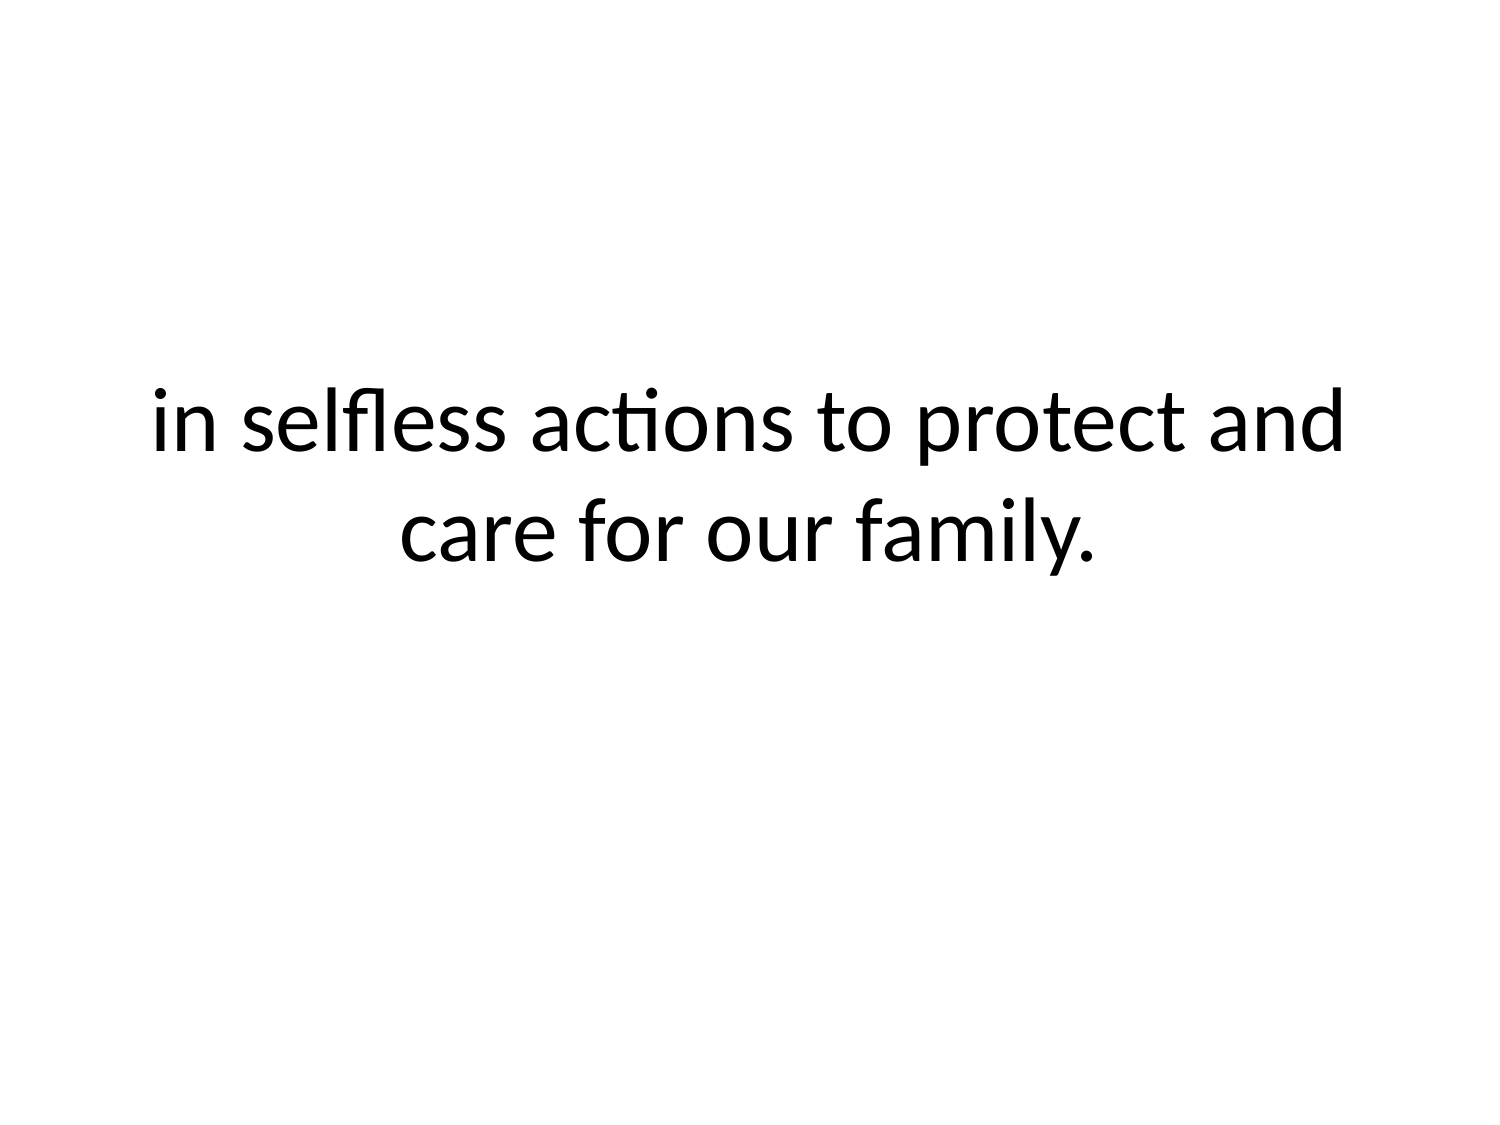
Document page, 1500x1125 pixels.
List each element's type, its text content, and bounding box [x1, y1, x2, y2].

title in selfless actions to protect and care for our family. [112, 349, 1388, 591]
